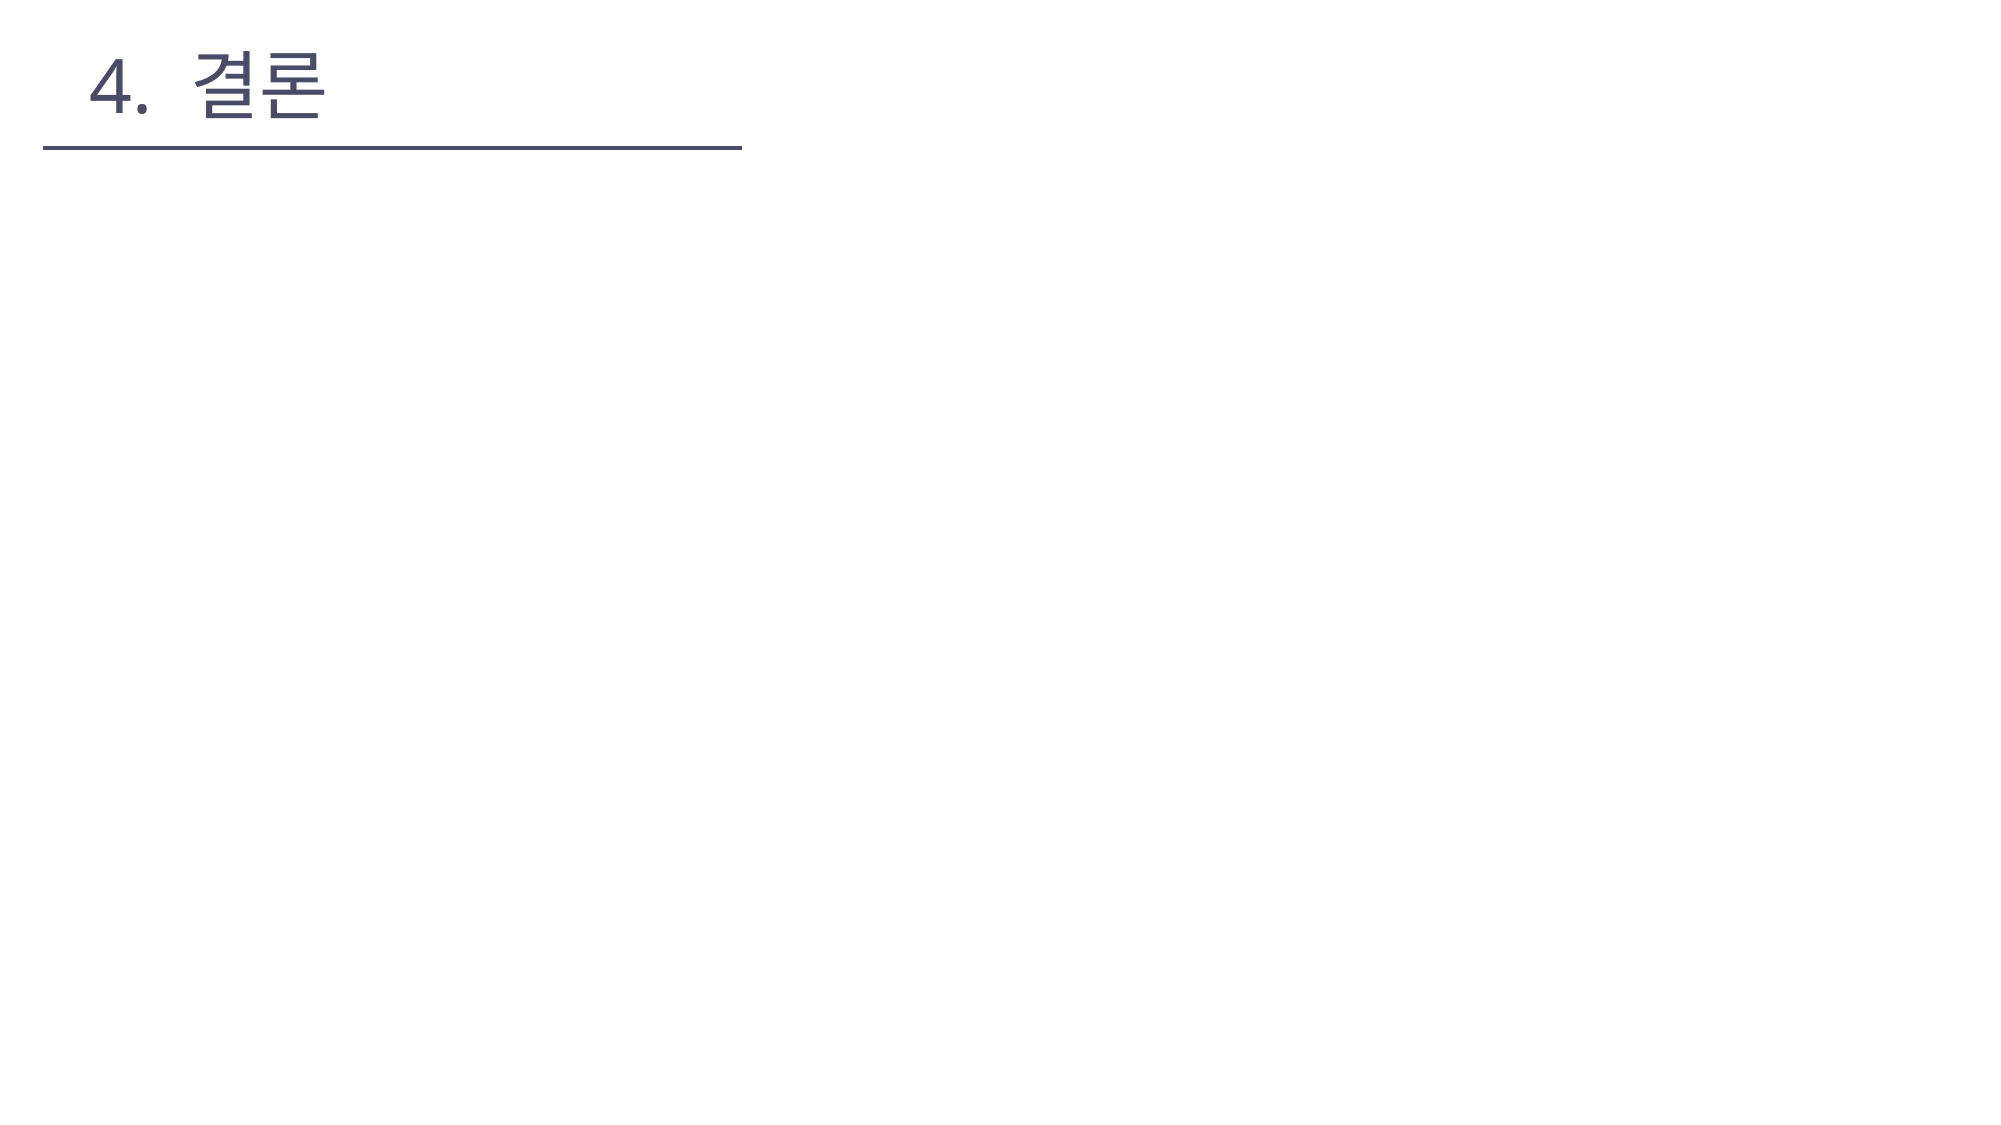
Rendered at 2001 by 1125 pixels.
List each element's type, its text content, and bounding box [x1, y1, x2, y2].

text_box 4. 결론 [74, 31, 797, 136]
